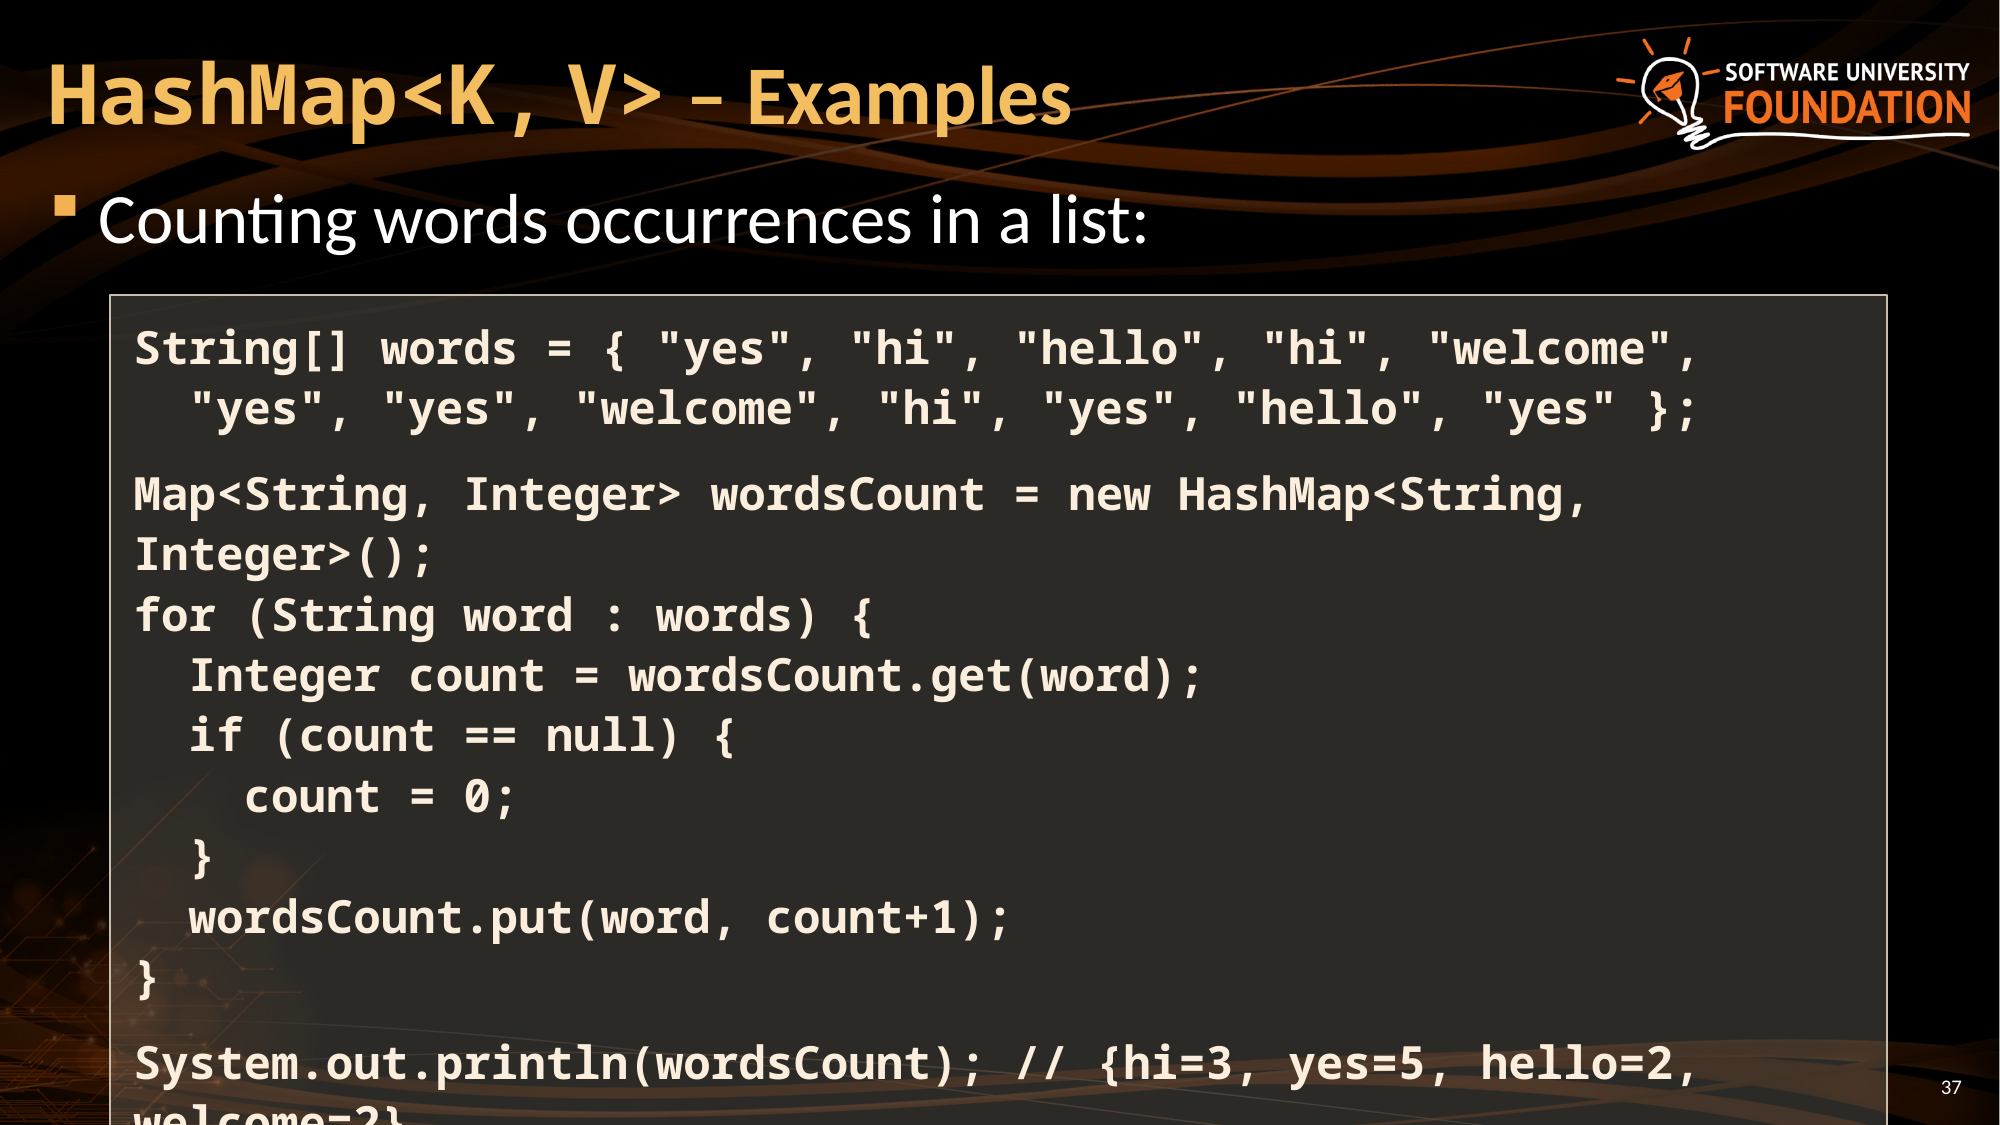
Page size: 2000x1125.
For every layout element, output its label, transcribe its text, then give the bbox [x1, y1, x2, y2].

slide_number 37 [1897, 1077, 1968, 1103]
list Counting words occurrences in a list: [31, 162, 1968, 1077]
text_box String[] words = { "yes", "hi", "hello", "hi", "welcome", "yes", "yes", "welcome", "hi", "yes", "hello", "yes" }; Map<String, Integer> wordsCount = new HashMap<String, Integer>(); for (String word : words) { Integer count = wordsCount.get(word); if (count == null) { count = 0; } wordsCount.put(word, count+1); } System.out.println(wordsCount); // {hi=3, yes=5, hello=2, welcome=2} [109, 295, 1888, 1125]
title HashMap<K, V> – Examples [30, 6, 1602, 189]
picture [0, 0, 2000, 1125]
